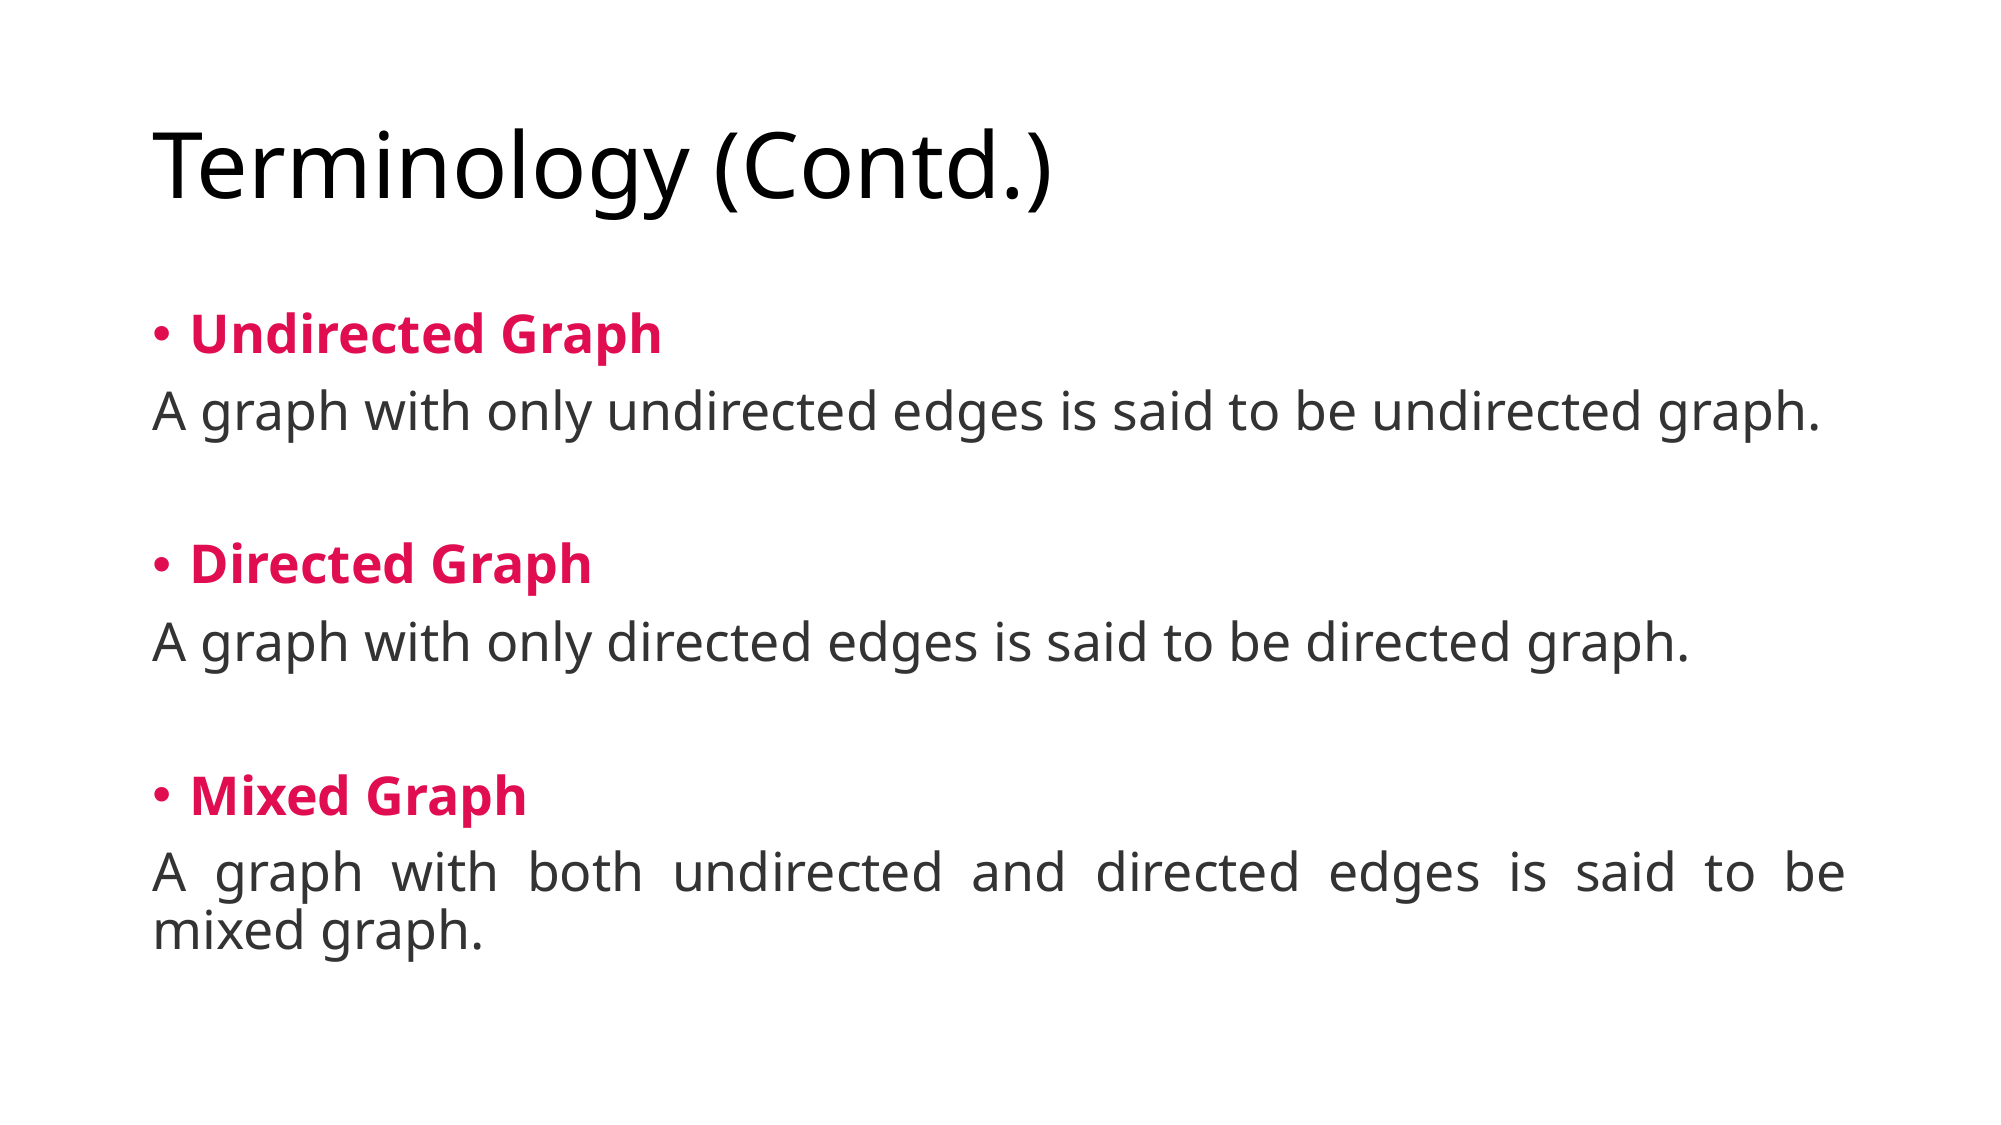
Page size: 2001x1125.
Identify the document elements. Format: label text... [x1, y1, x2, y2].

list Undirected Graph A graph with only undirected edges is said to be undirected graph. Directed Graph A graph with only directed edges is said to be directed graph. Mixed Graph A graph with both undirected and directed edges is said to be mixed graph. [137, 299, 1863, 1014]
title Terminology (Contd.) [137, 59, 1863, 278]
